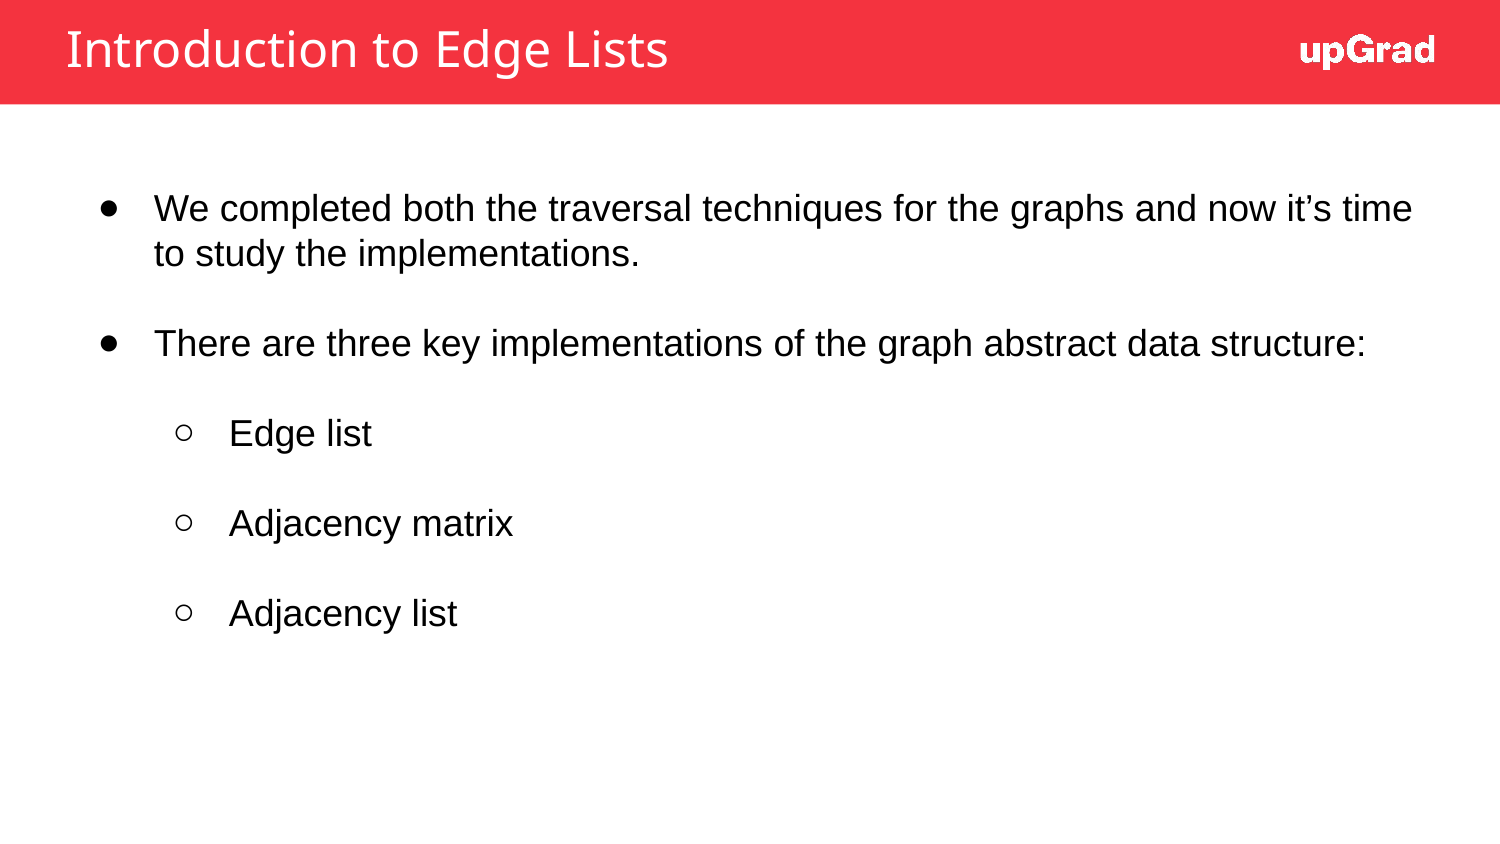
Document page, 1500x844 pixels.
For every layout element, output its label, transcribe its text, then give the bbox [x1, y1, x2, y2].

text_box [0, 0, 1500, 105]
text_box Introduction to Edge Lists [63, 15, 1203, 80]
text_box [1300, 34, 1435, 70]
text_box We completed both the traversal techniques for the graphs and now it’s time to study the implementations. There are three key implementations of the graph abstract data structure: Edge list Adjacency matrix Adjacency list [63, 169, 1435, 297]
